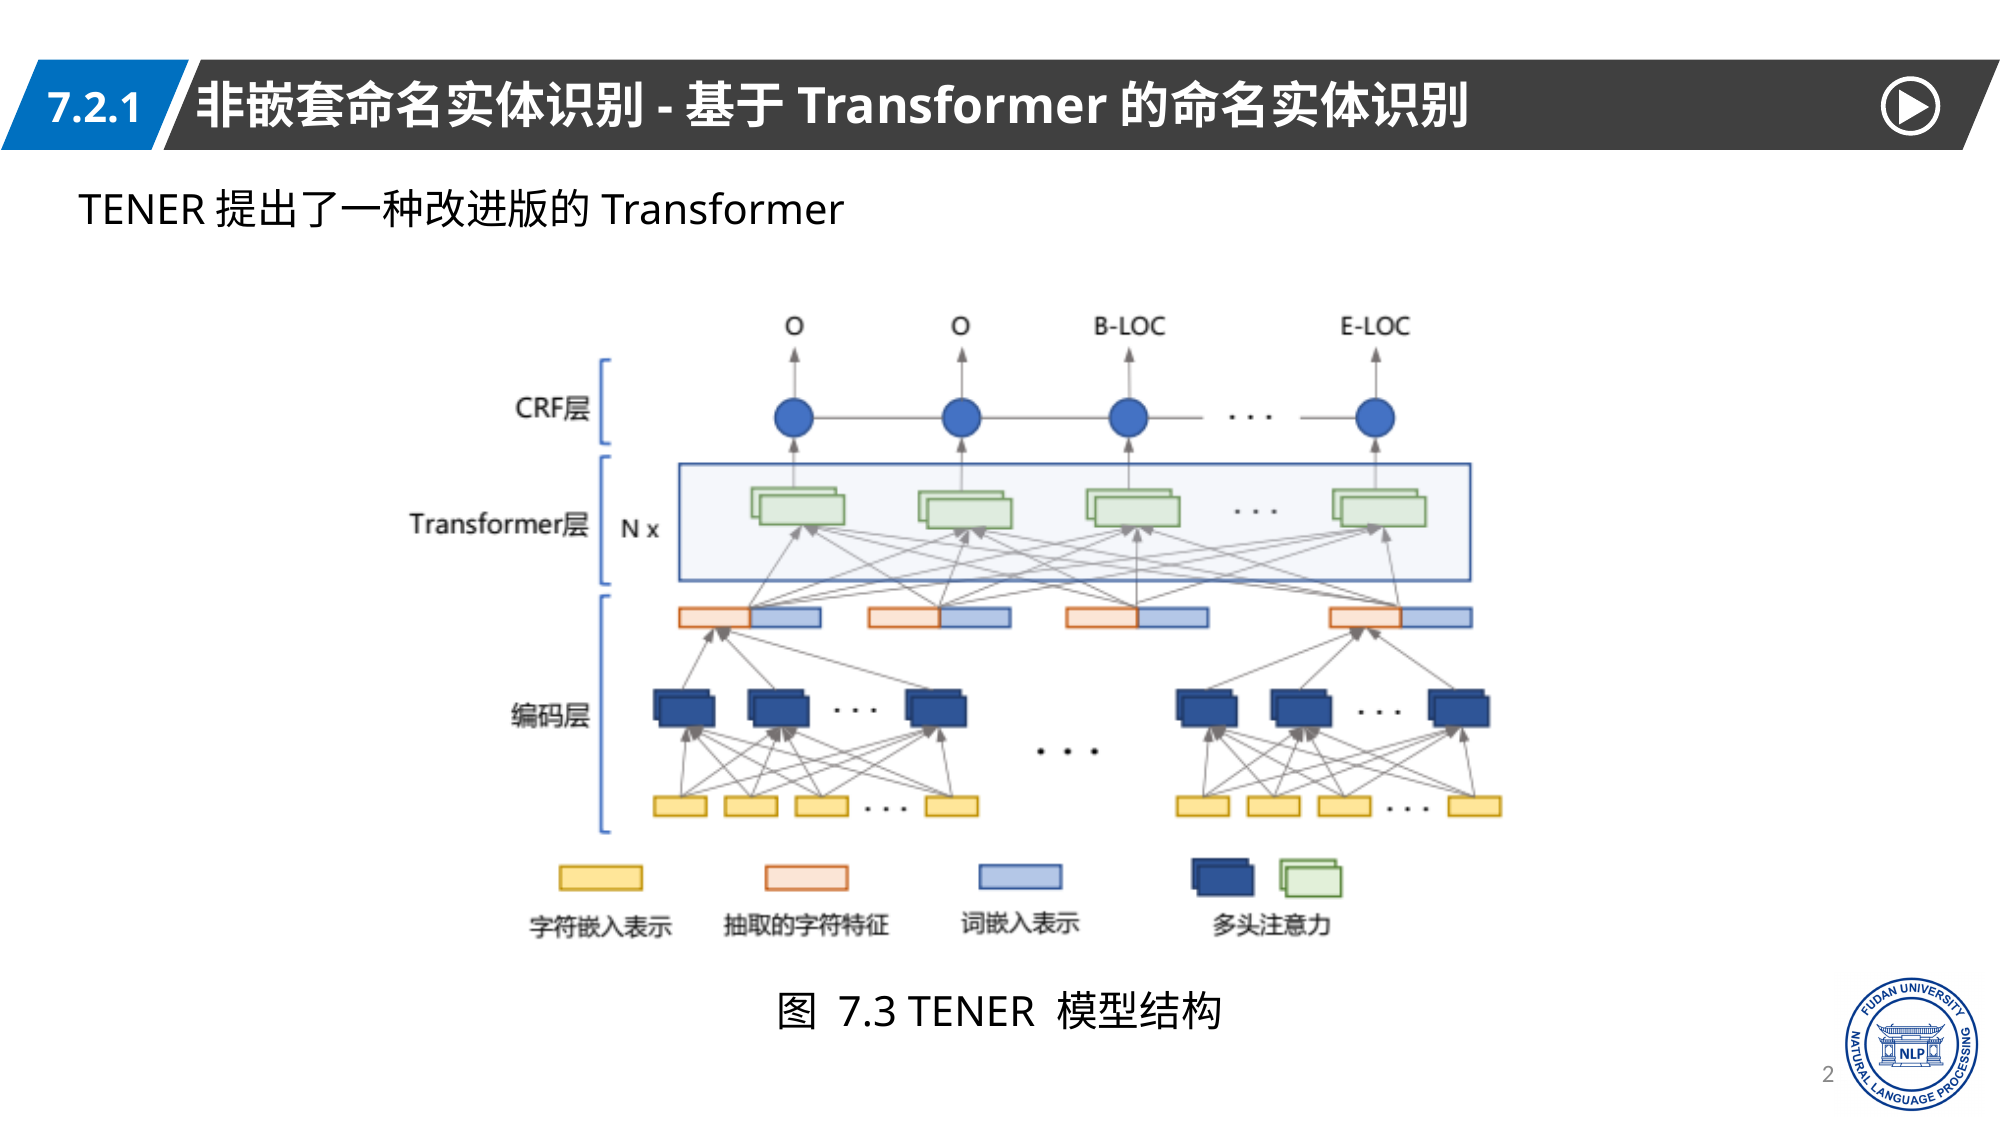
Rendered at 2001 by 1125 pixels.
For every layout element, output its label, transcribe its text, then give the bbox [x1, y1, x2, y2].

text_box [1, 89, 157, 150]
text_box TENER提出了一种改进版的Transformer [63, 163, 1900, 241]
text_box 非嵌套命名实体识别-基于Transformer的命名实体识别 [181, 66, 1485, 142]
text_box [163, 59, 2000, 150]
text_box [32, 59, 189, 120]
picture [406, 284, 1507, 950]
text_box 图 7.3 TENER 模型结构 [499, 977, 1501, 1042]
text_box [1883, 78, 1939, 134]
slide_number 21 [1412, 1042, 1863, 1103]
text_box 7.2.1 [26, 73, 164, 138]
picture [1834, 972, 1985, 1117]
